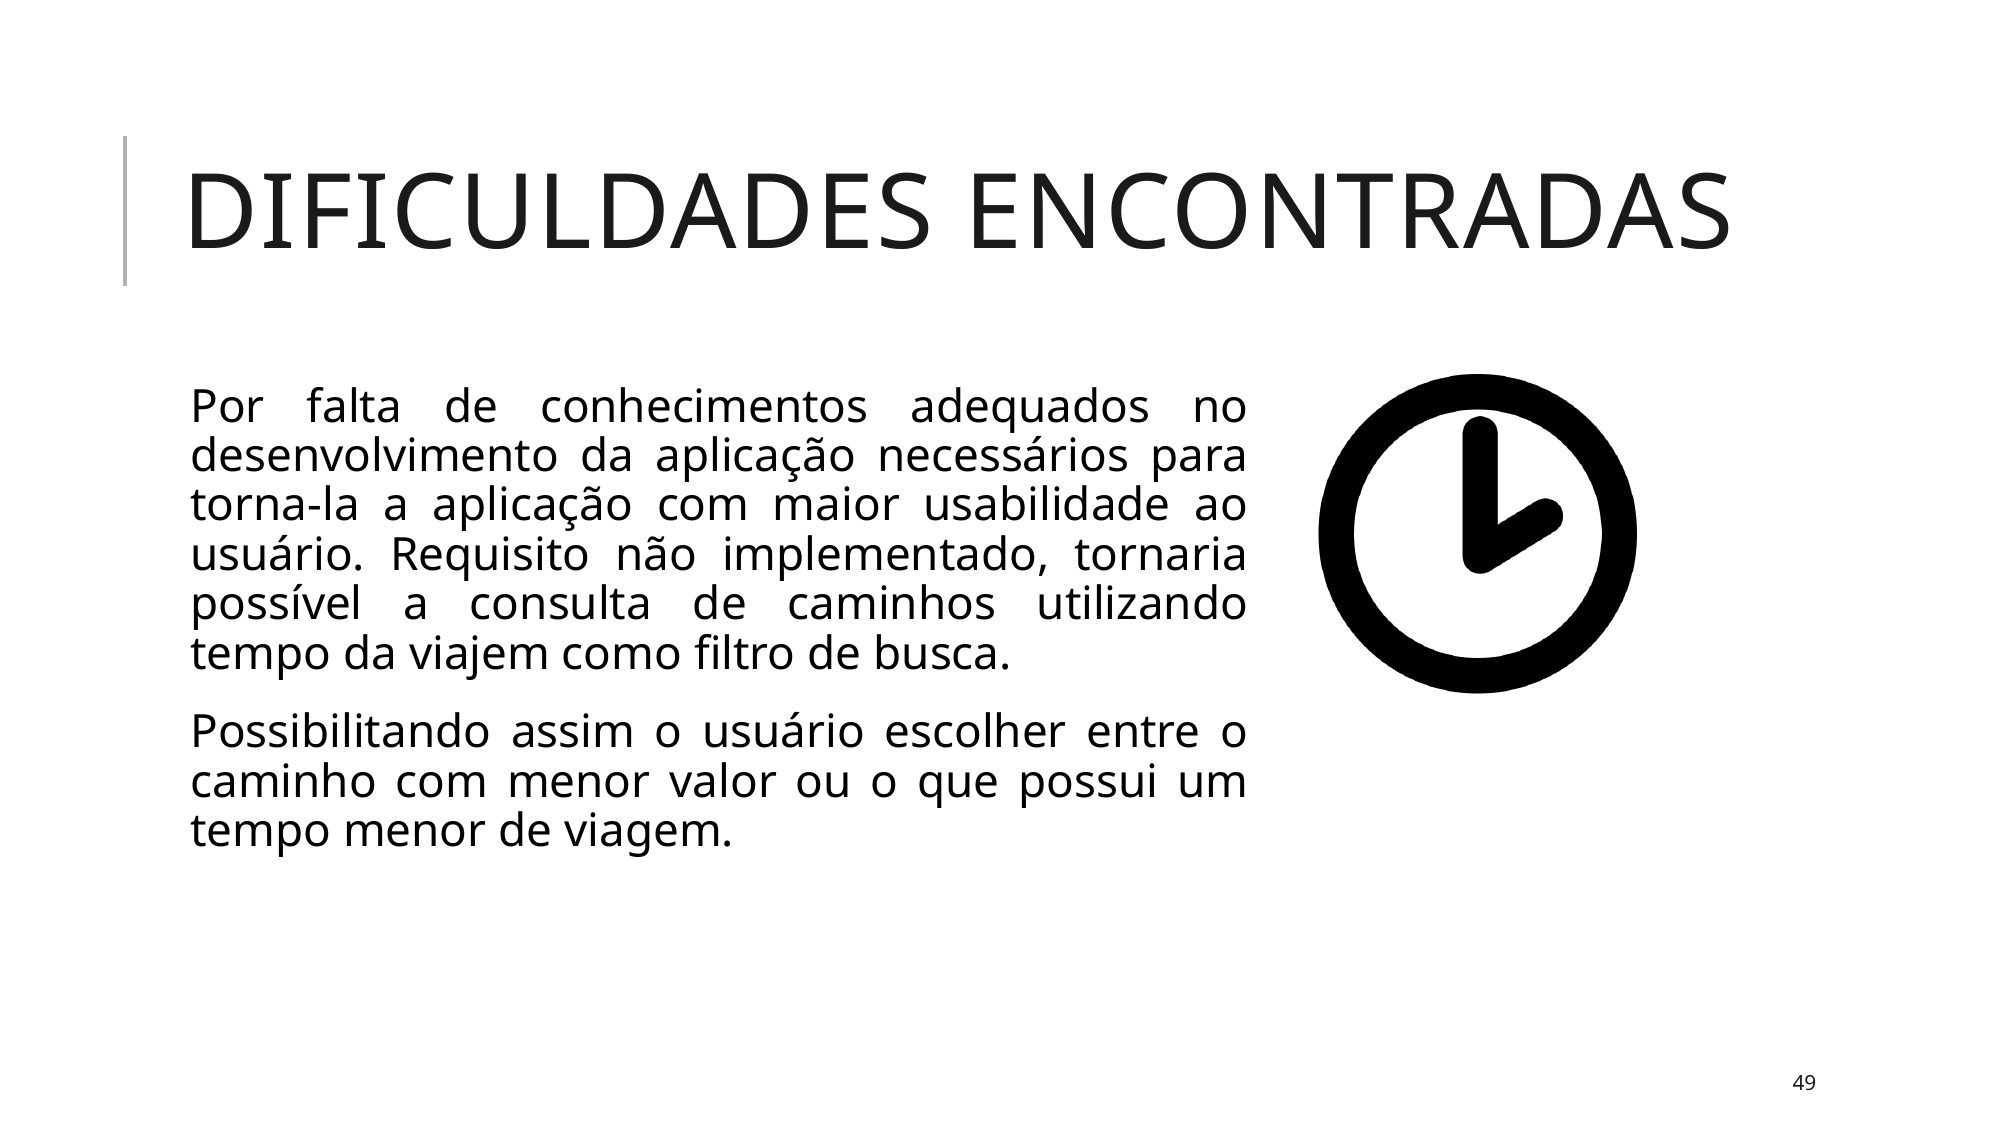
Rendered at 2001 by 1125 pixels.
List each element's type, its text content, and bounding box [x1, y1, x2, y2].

slide_number 49 [1777, 1061, 1938, 1107]
picture [1256, 356, 1699, 711]
title Dificuldades encontradas [168, 96, 1763, 342]
list Por falta de conhecimentos adequados no desenvolvimento da aplicação necessários para torna-la a aplicação com maior usabilidade ao usuário. Requisito não implementado, tornaria possível a consulta de caminhos utilizando tempo da viajem como filtro de busca. Possibilitando assim o usuário escolher entre o caminho com menor valor ou o que possui um tempo menor de viagem. [168, 375, 1257, 1035]
